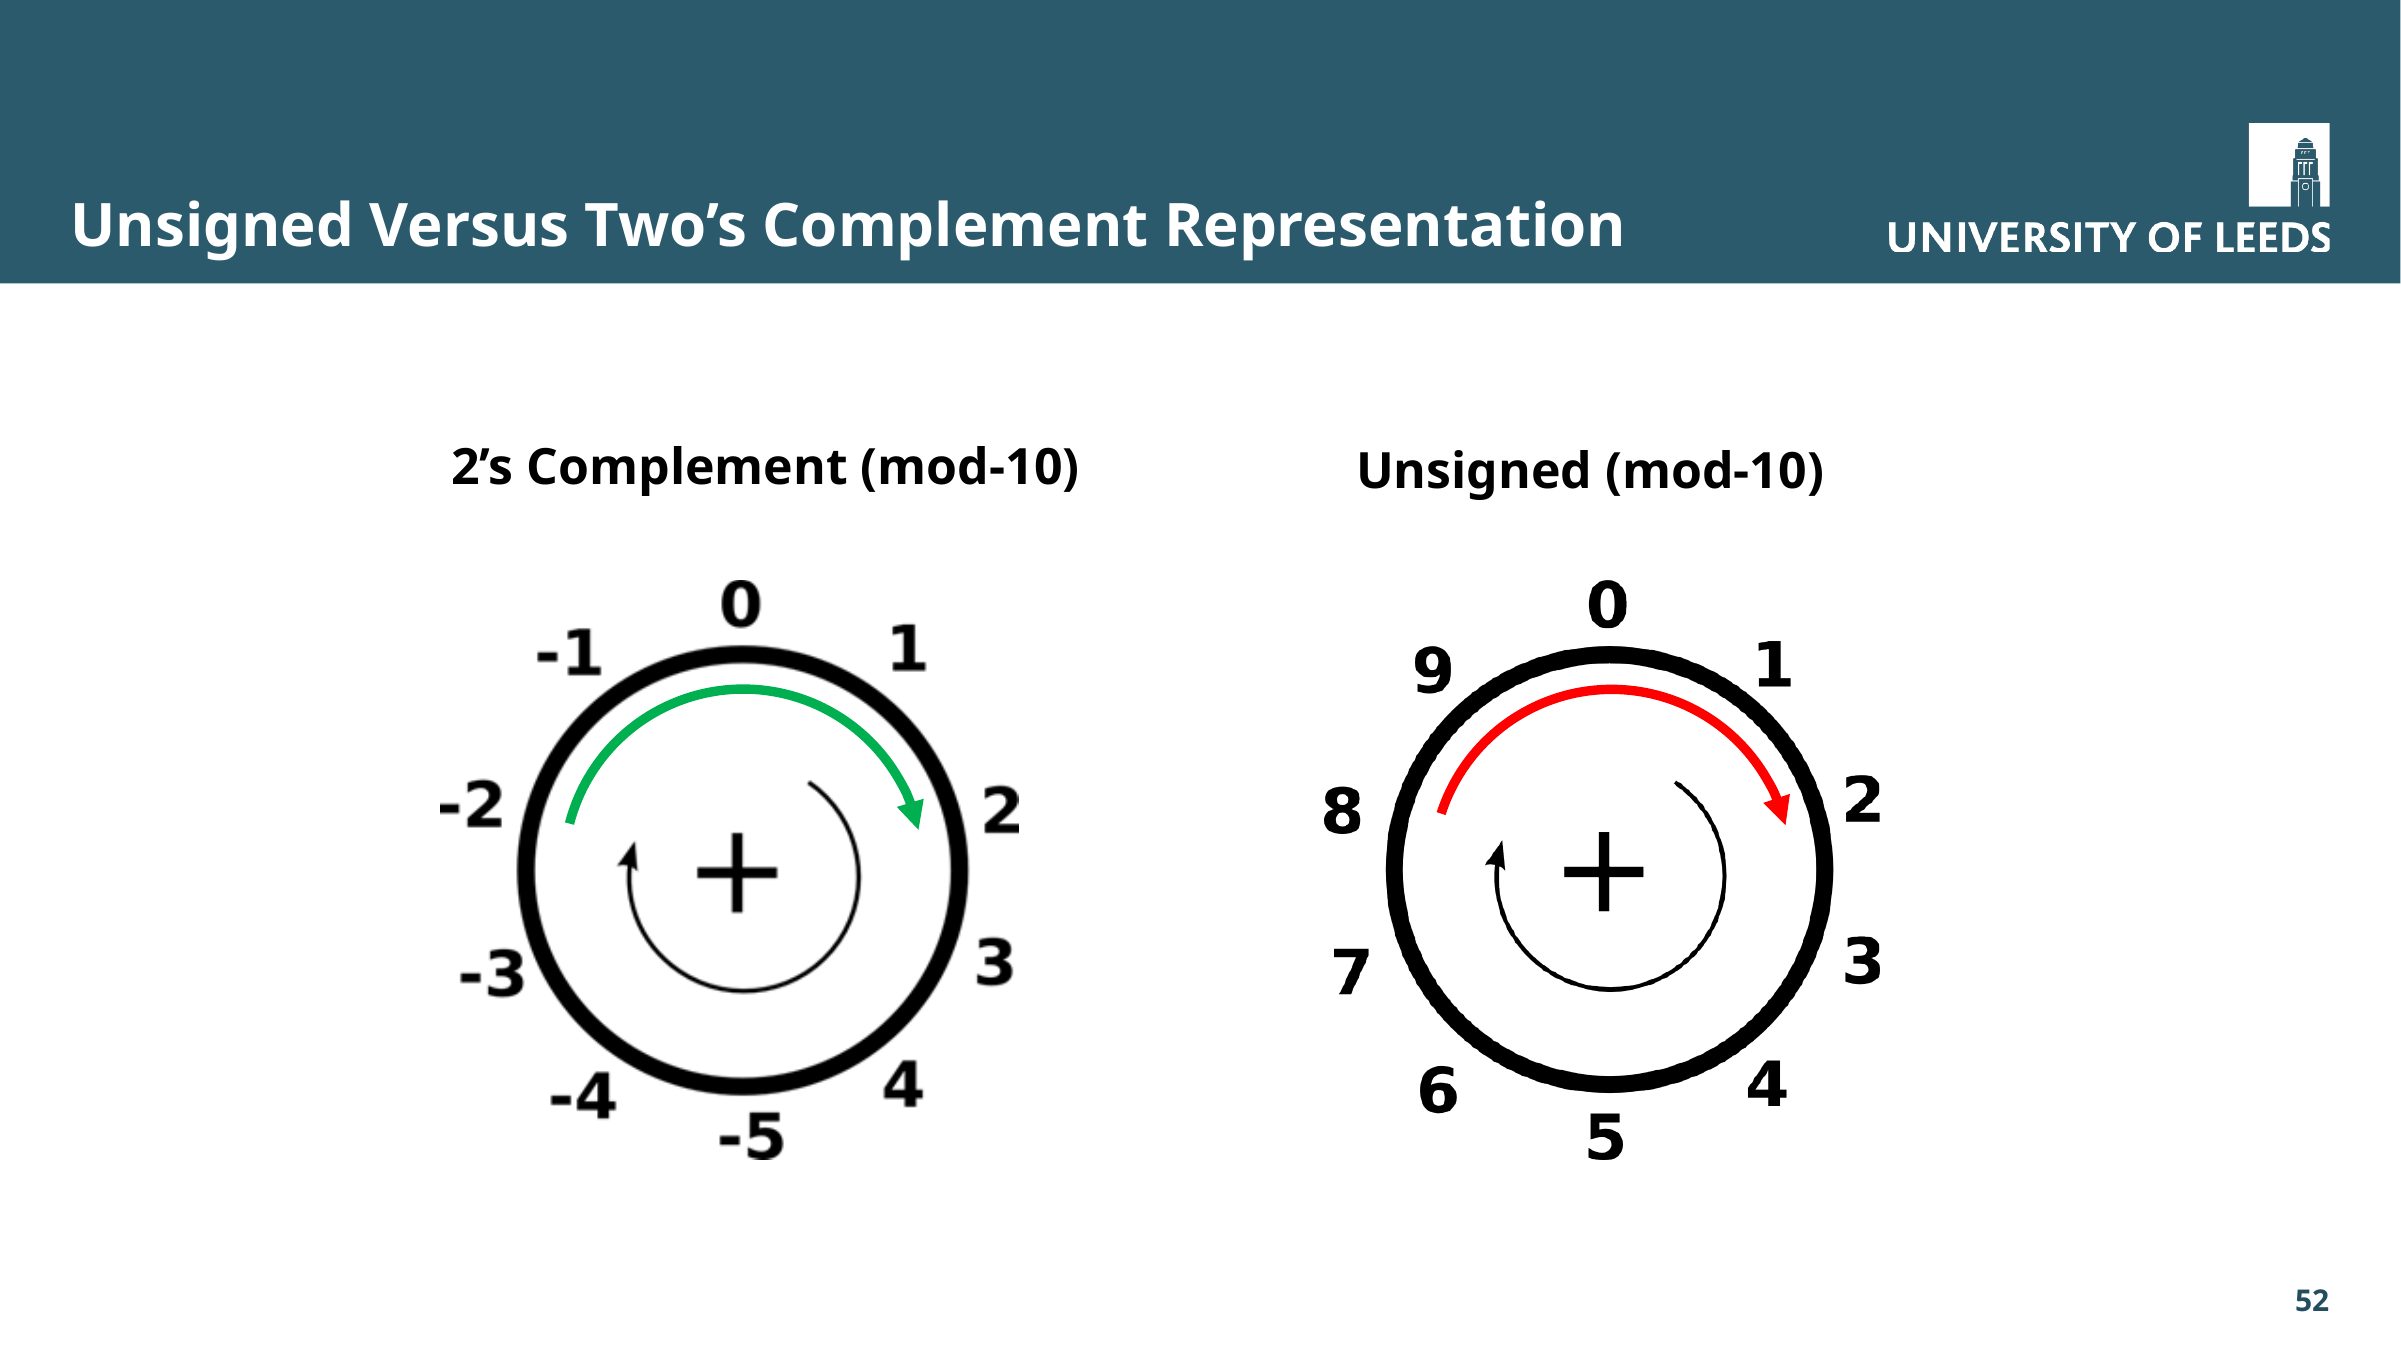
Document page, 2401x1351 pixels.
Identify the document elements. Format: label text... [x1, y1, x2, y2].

text_box Unsigned (mod-10) [1192, 372, 1988, 499]
picture [1324, 580, 1880, 1160]
title Unsigned Versus Two’s Complement Representation [70, 81, 1806, 259]
picture [440, 580, 1019, 1160]
text_box 2’s Complement (mod-10) [367, 368, 1164, 495]
